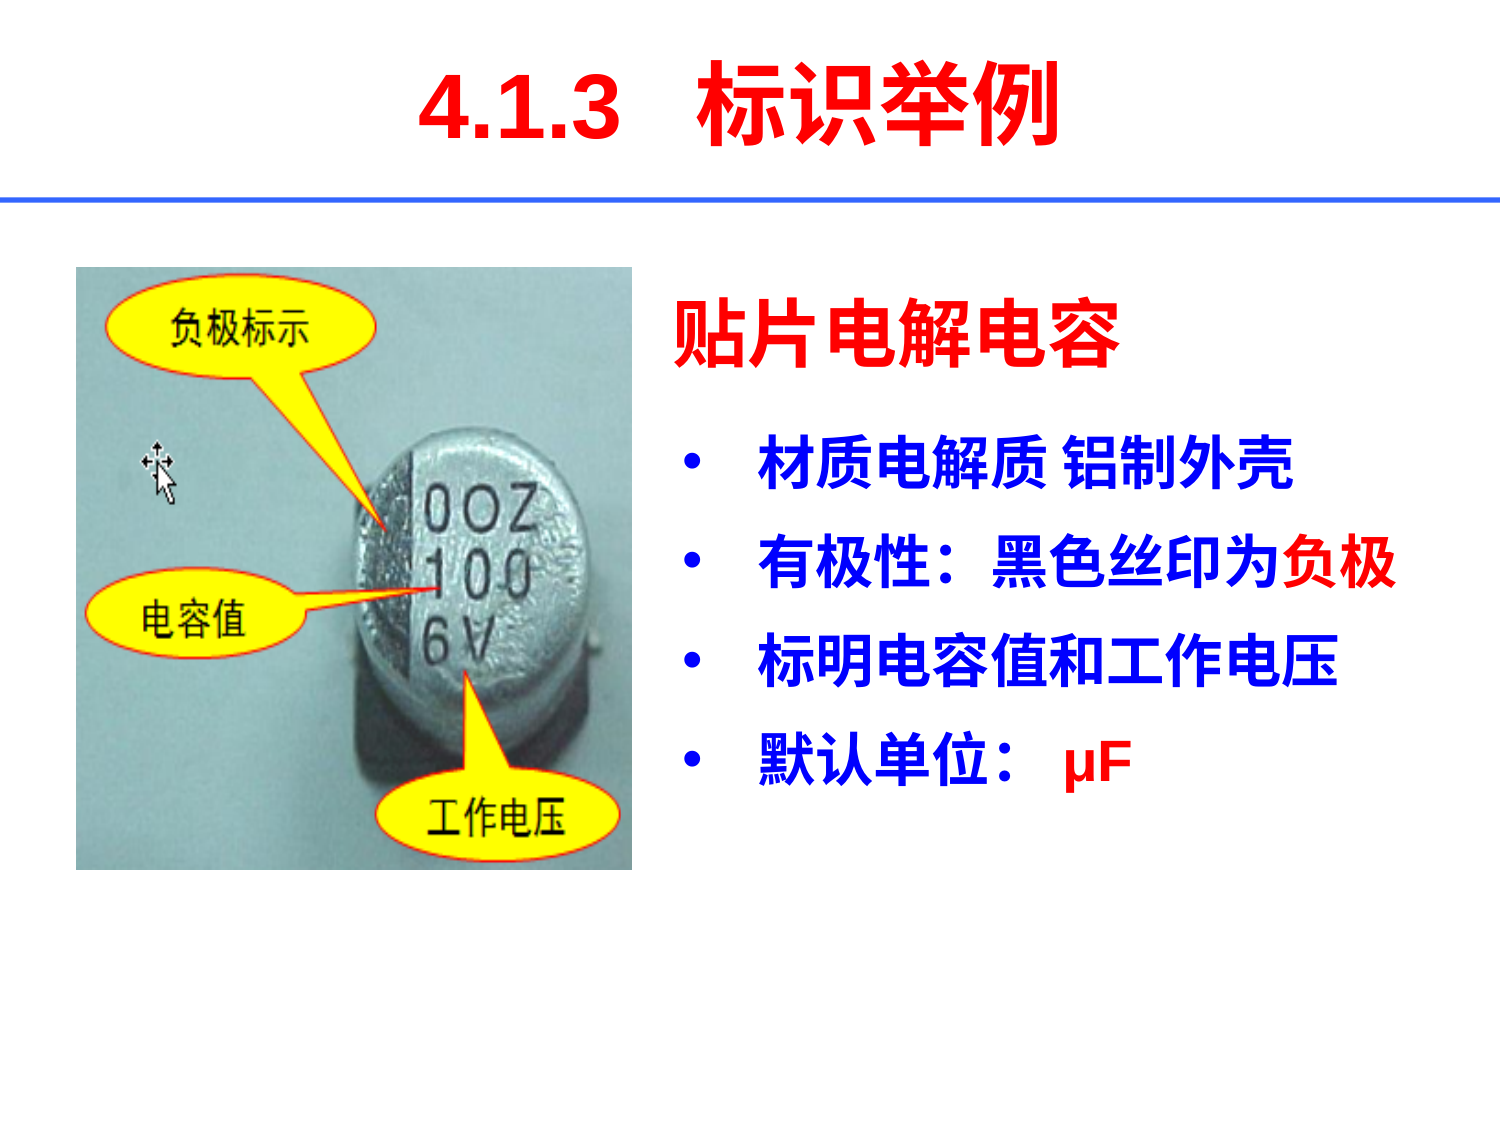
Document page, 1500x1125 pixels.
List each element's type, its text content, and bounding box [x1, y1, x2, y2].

text_box 4.1.3 标识举例 [74, 19, 1407, 185]
text_box 贴片电解电容 [657, 279, 1138, 384]
picture [76, 266, 633, 870]
text_box 材质电解质 铝制外壳 有极性：黑色丝印为负极 标明电容值和工作电压 默认单位：μF [667, 418, 1424, 801]
